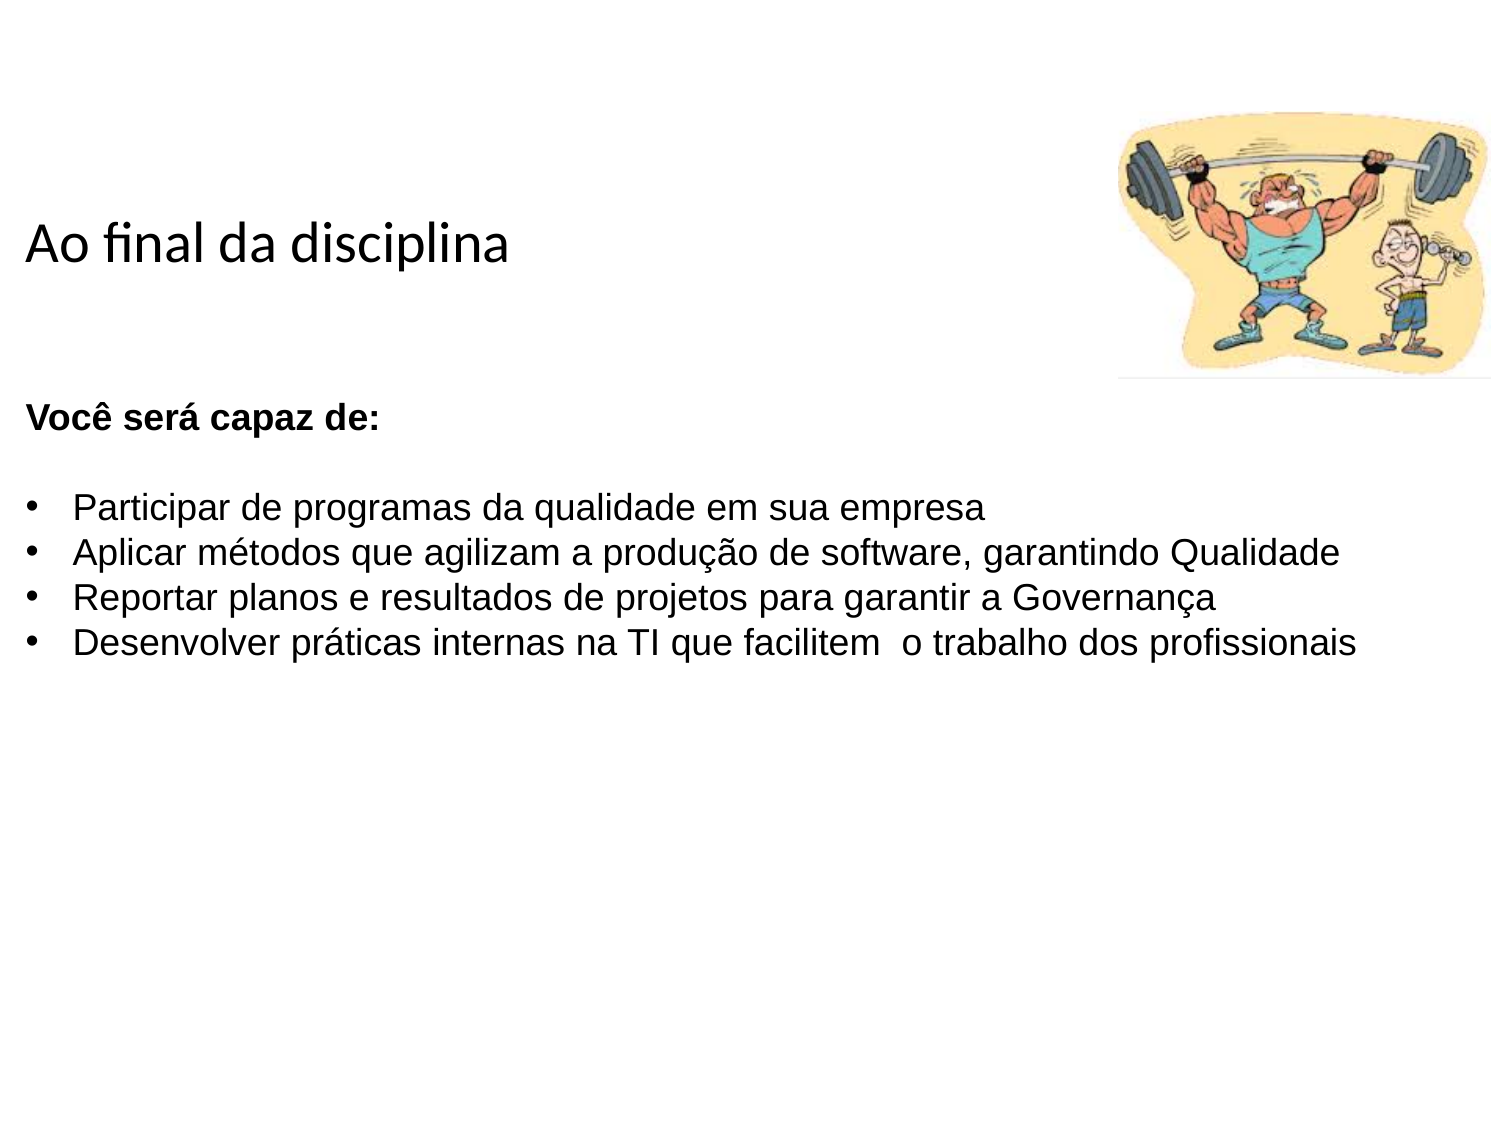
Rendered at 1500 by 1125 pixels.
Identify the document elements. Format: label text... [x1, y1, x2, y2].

text_box Você será capaz de: Participar de programas da qualidade em sua empresa Aplicar métodos que agilizam a produção de software, garantindo Qualidade Reportar planos e resultados de projetos para garantir a Governança Desenvolver práticas internas na TI que facilitem o trabalho dos profissionais [10, 385, 1474, 671]
picture [1117, 111, 1491, 379]
text_box Ao final da disciplina [10, 196, 1112, 294]
